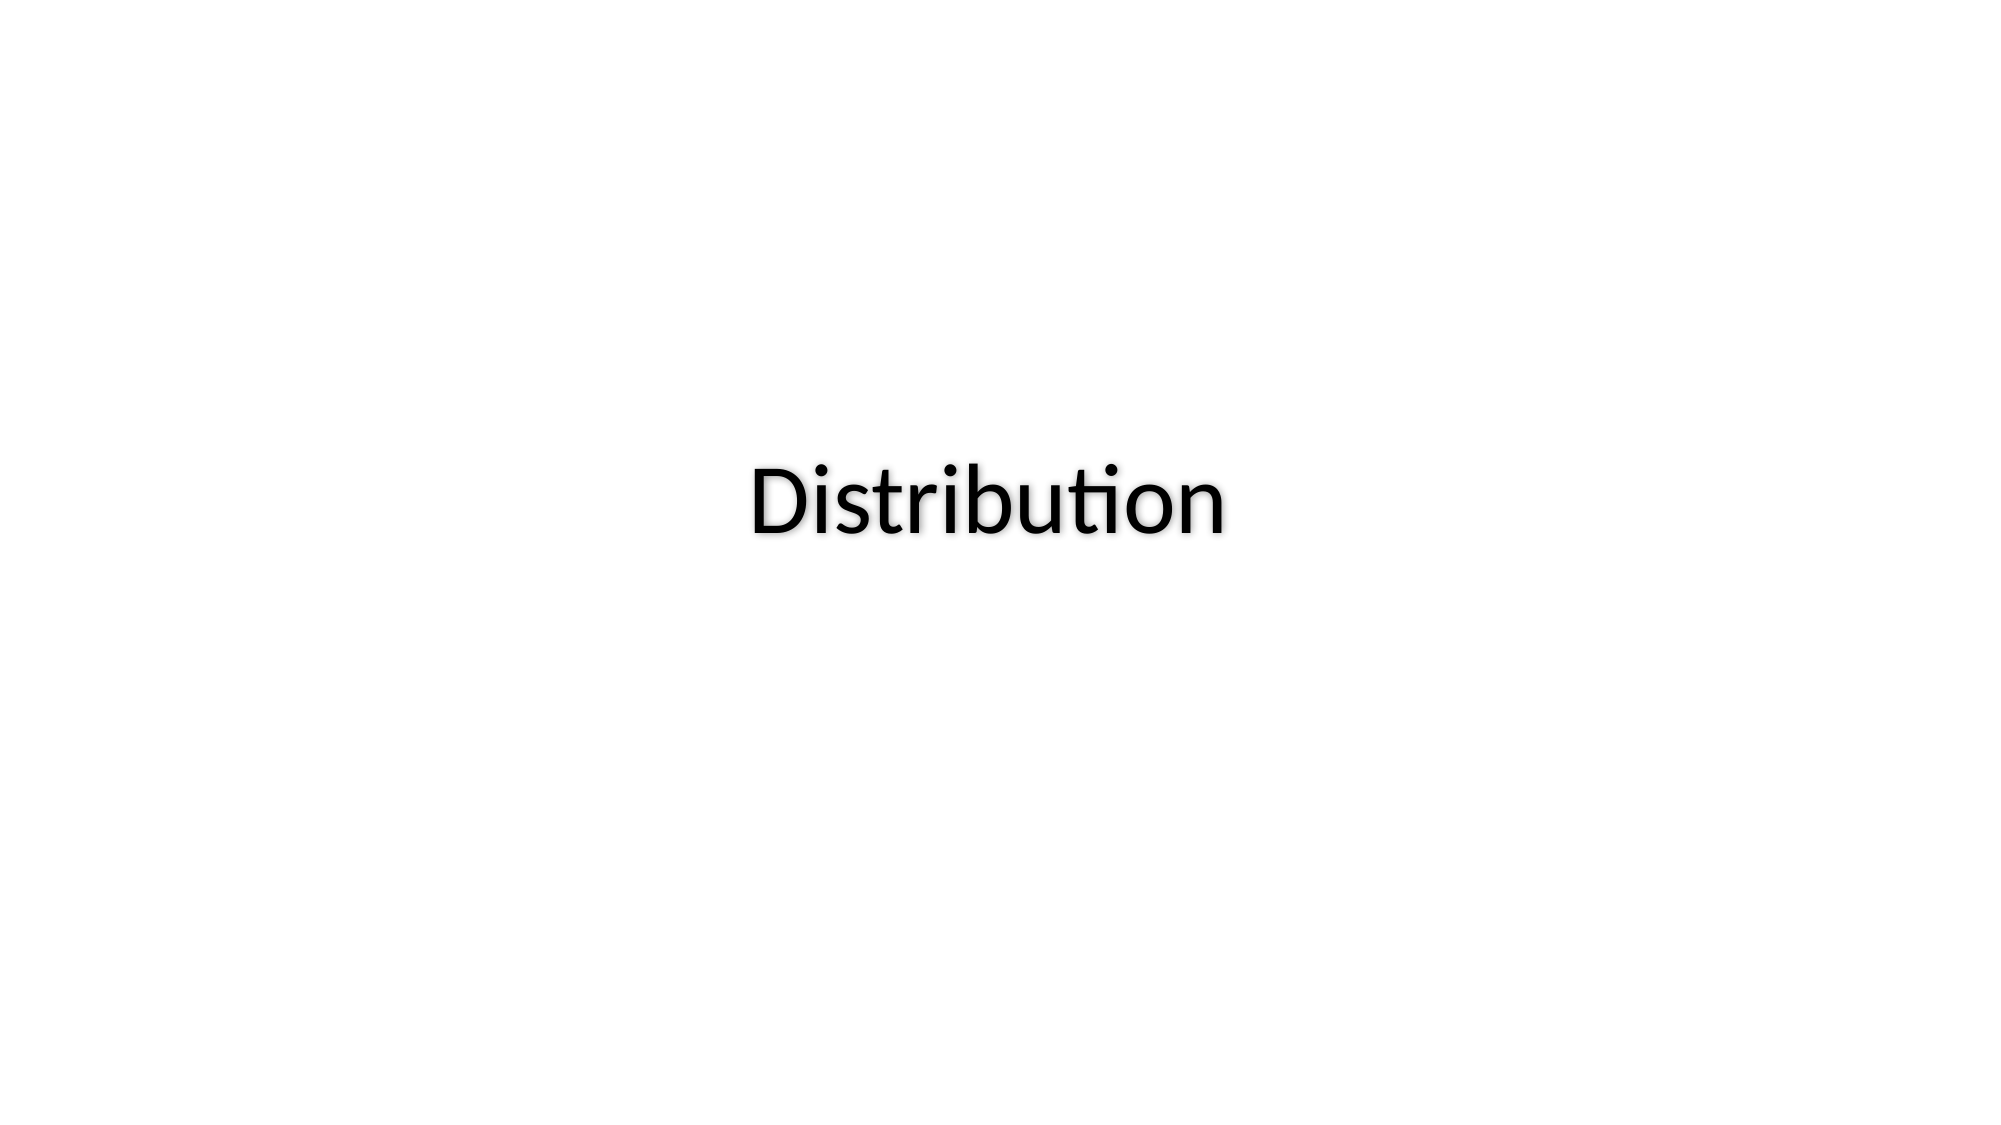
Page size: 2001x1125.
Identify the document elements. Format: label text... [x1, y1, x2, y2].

text_box Distribution [734, 426, 1266, 561]
